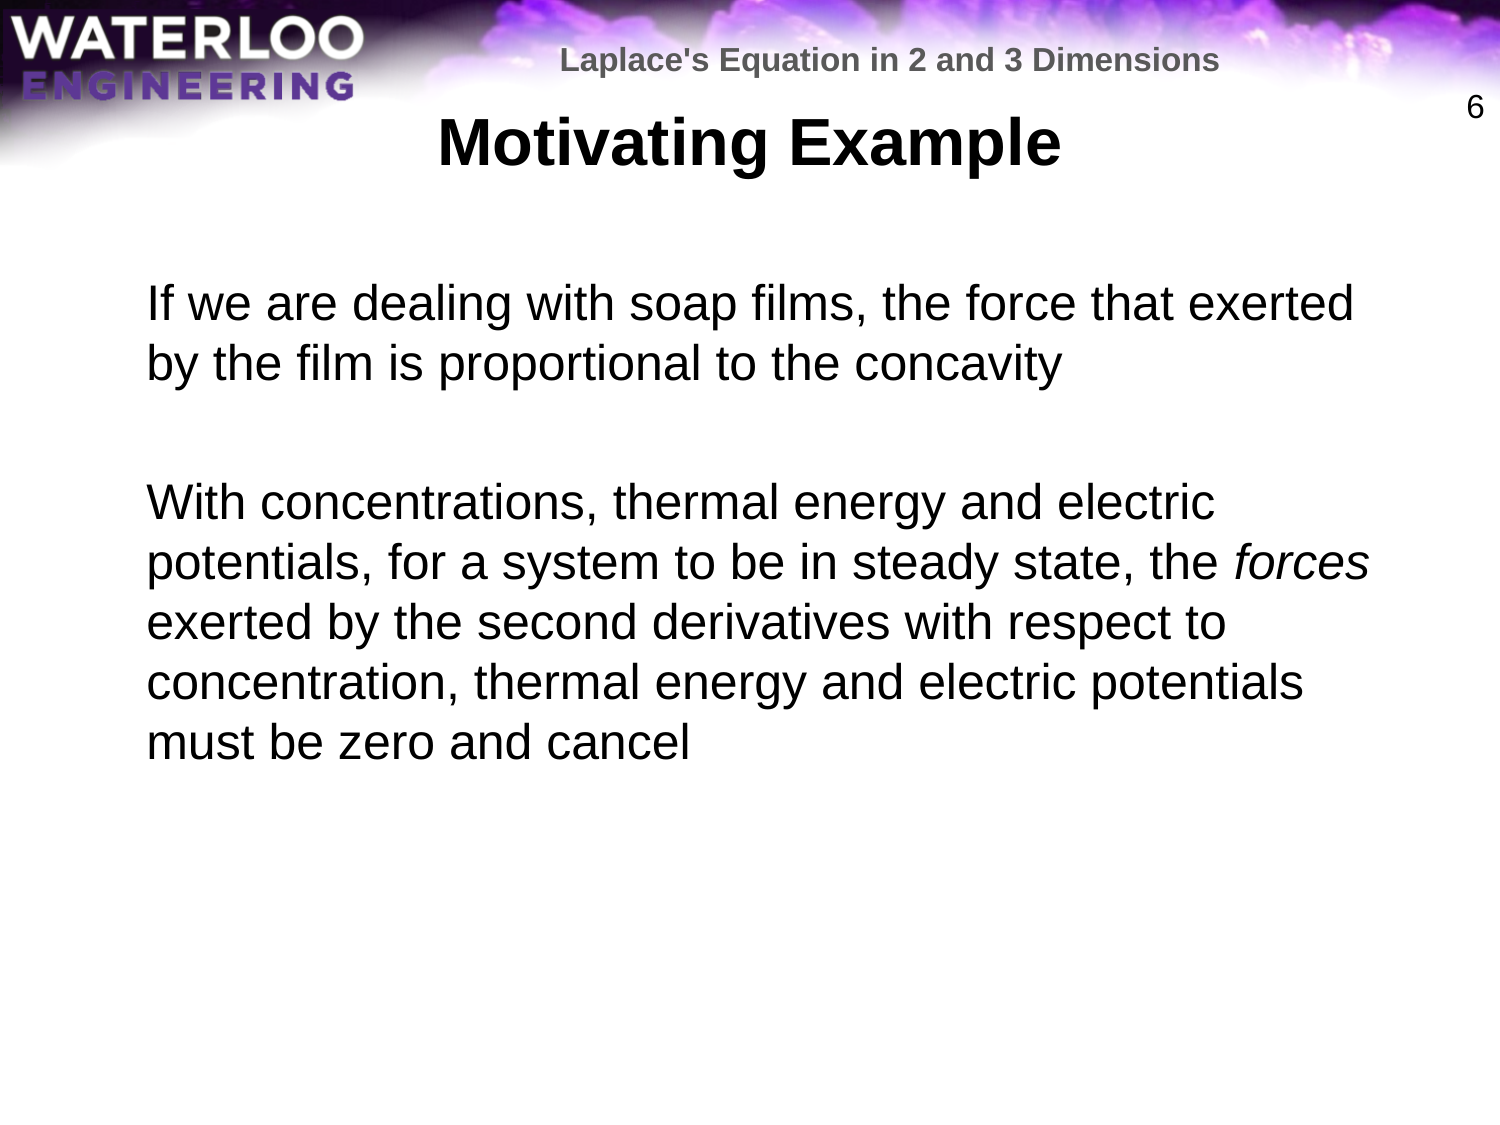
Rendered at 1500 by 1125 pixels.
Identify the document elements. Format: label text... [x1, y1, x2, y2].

title Motivating Example [74, 44, 1426, 233]
slide_number 6 [1371, 73, 1500, 134]
picture [0, 0, 1500, 1125]
list If we are dealing with soap films, the force that exerted by the film is proportional to the concavity With concentrations, thermal energy and electric potentials, for a system to be in steady state, the forces exerted by the second derivatives with respect to concentration, thermal energy and electric potentials must be zero and cancel [74, 262, 1426, 1020]
footer Laplace's Equation in 2 and 3 Dimensions [535, 31, 1236, 74]
